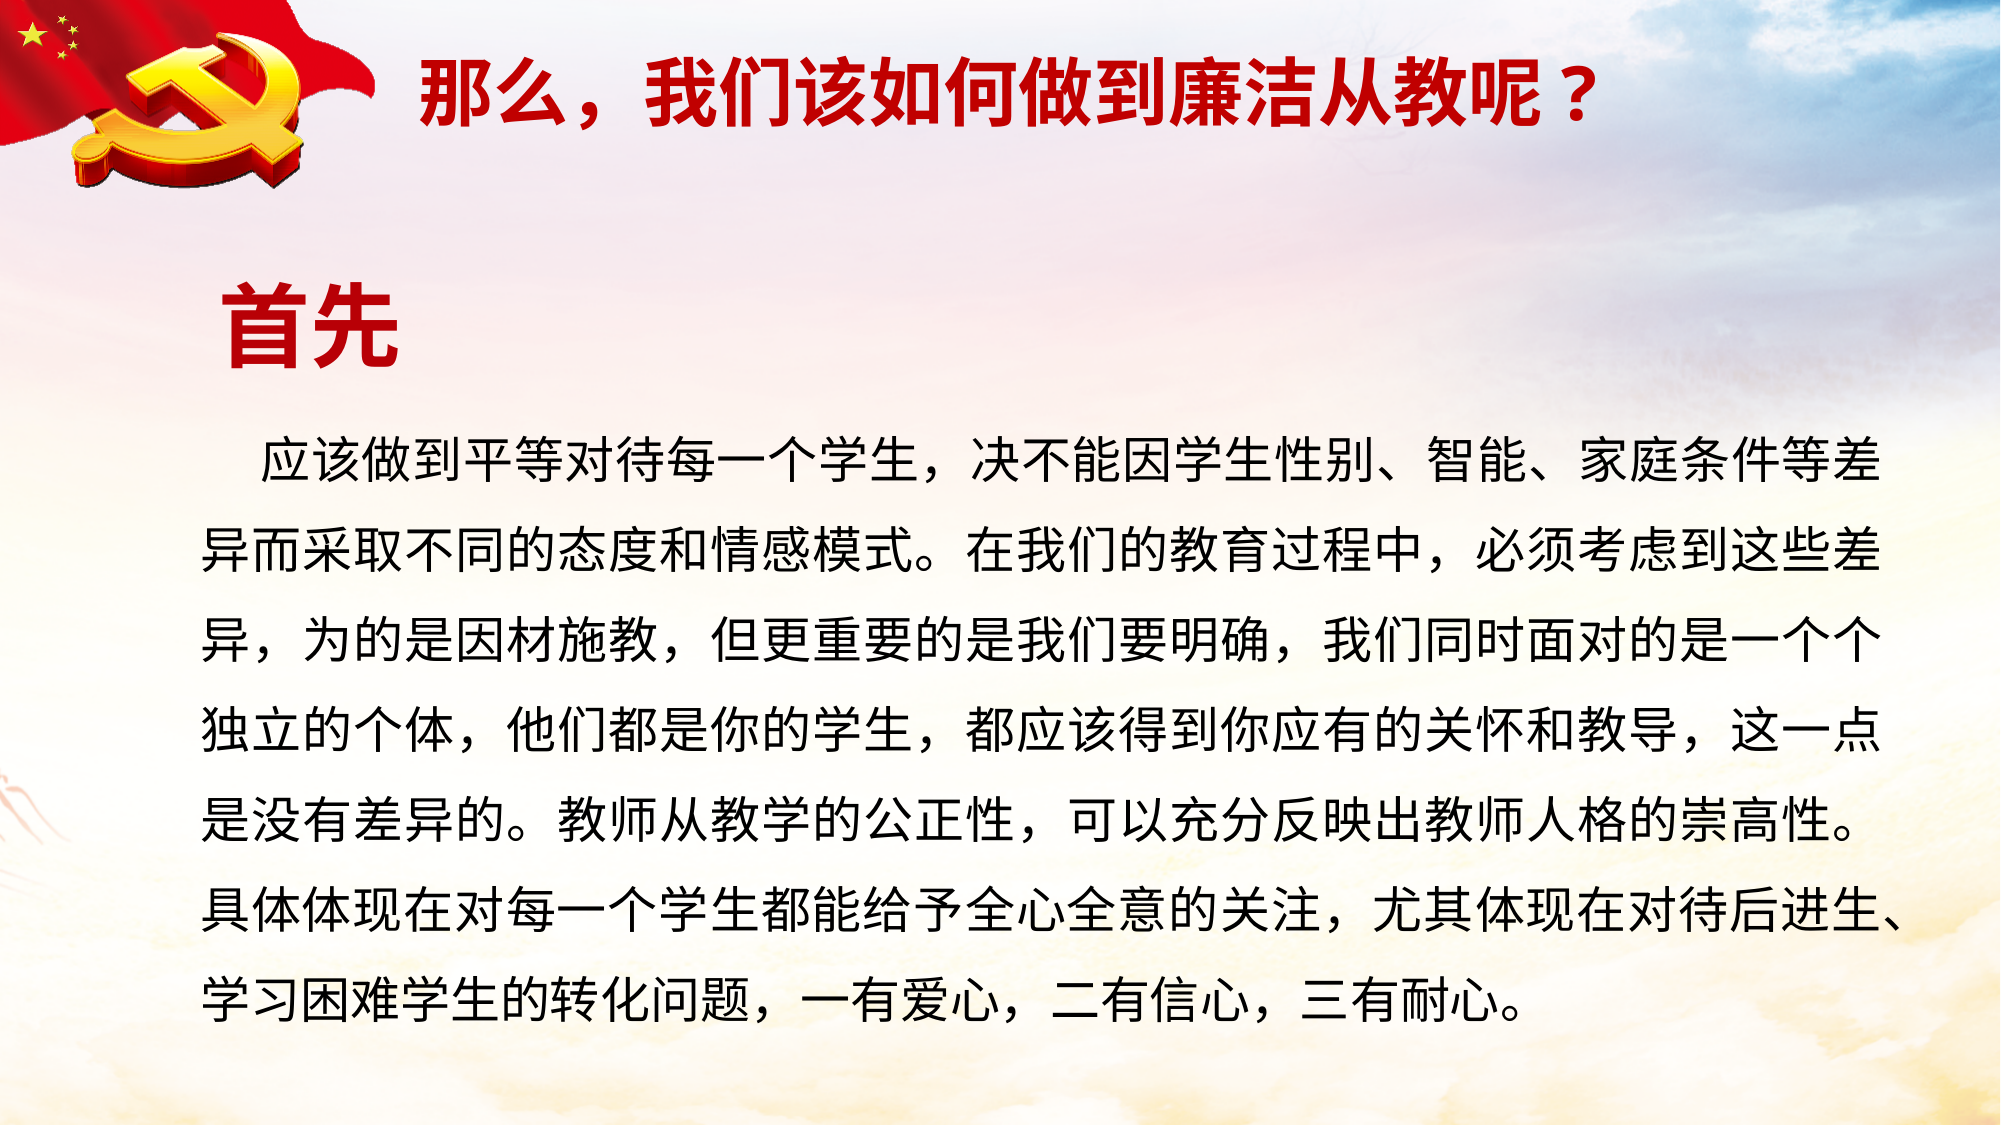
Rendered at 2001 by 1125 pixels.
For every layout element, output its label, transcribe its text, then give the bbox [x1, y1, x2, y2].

picture [0, 0, 2001, 1125]
text_box 应该做到平等对待每一个学生，决不能因学生性别、智能、家庭条件等差异而采取不同的态度和情感模式。在我们的教育过程中，必须考虑到这些差异，为的是因材施教，但更重要的是我们要明确，我们同时面对的是一个个独立的个体，他们都是你的学生，都应该得到你应有的关怀和教导，这一点是没有差异的。教师从教学的公正性，可以充分反映出教师人格的崇高性。具体体现在对每一个学生都能给予全心全意的关注，尤其体现在对待后进生、学习困难学生的转化问题，一有爱心，二有信心，三有耐心。 [180, 389, 1902, 793]
text_box 首先 [199, 258, 964, 388]
text_box 那么，我们该如何做到廉洁从教呢? [385, 37, 1631, 143]
